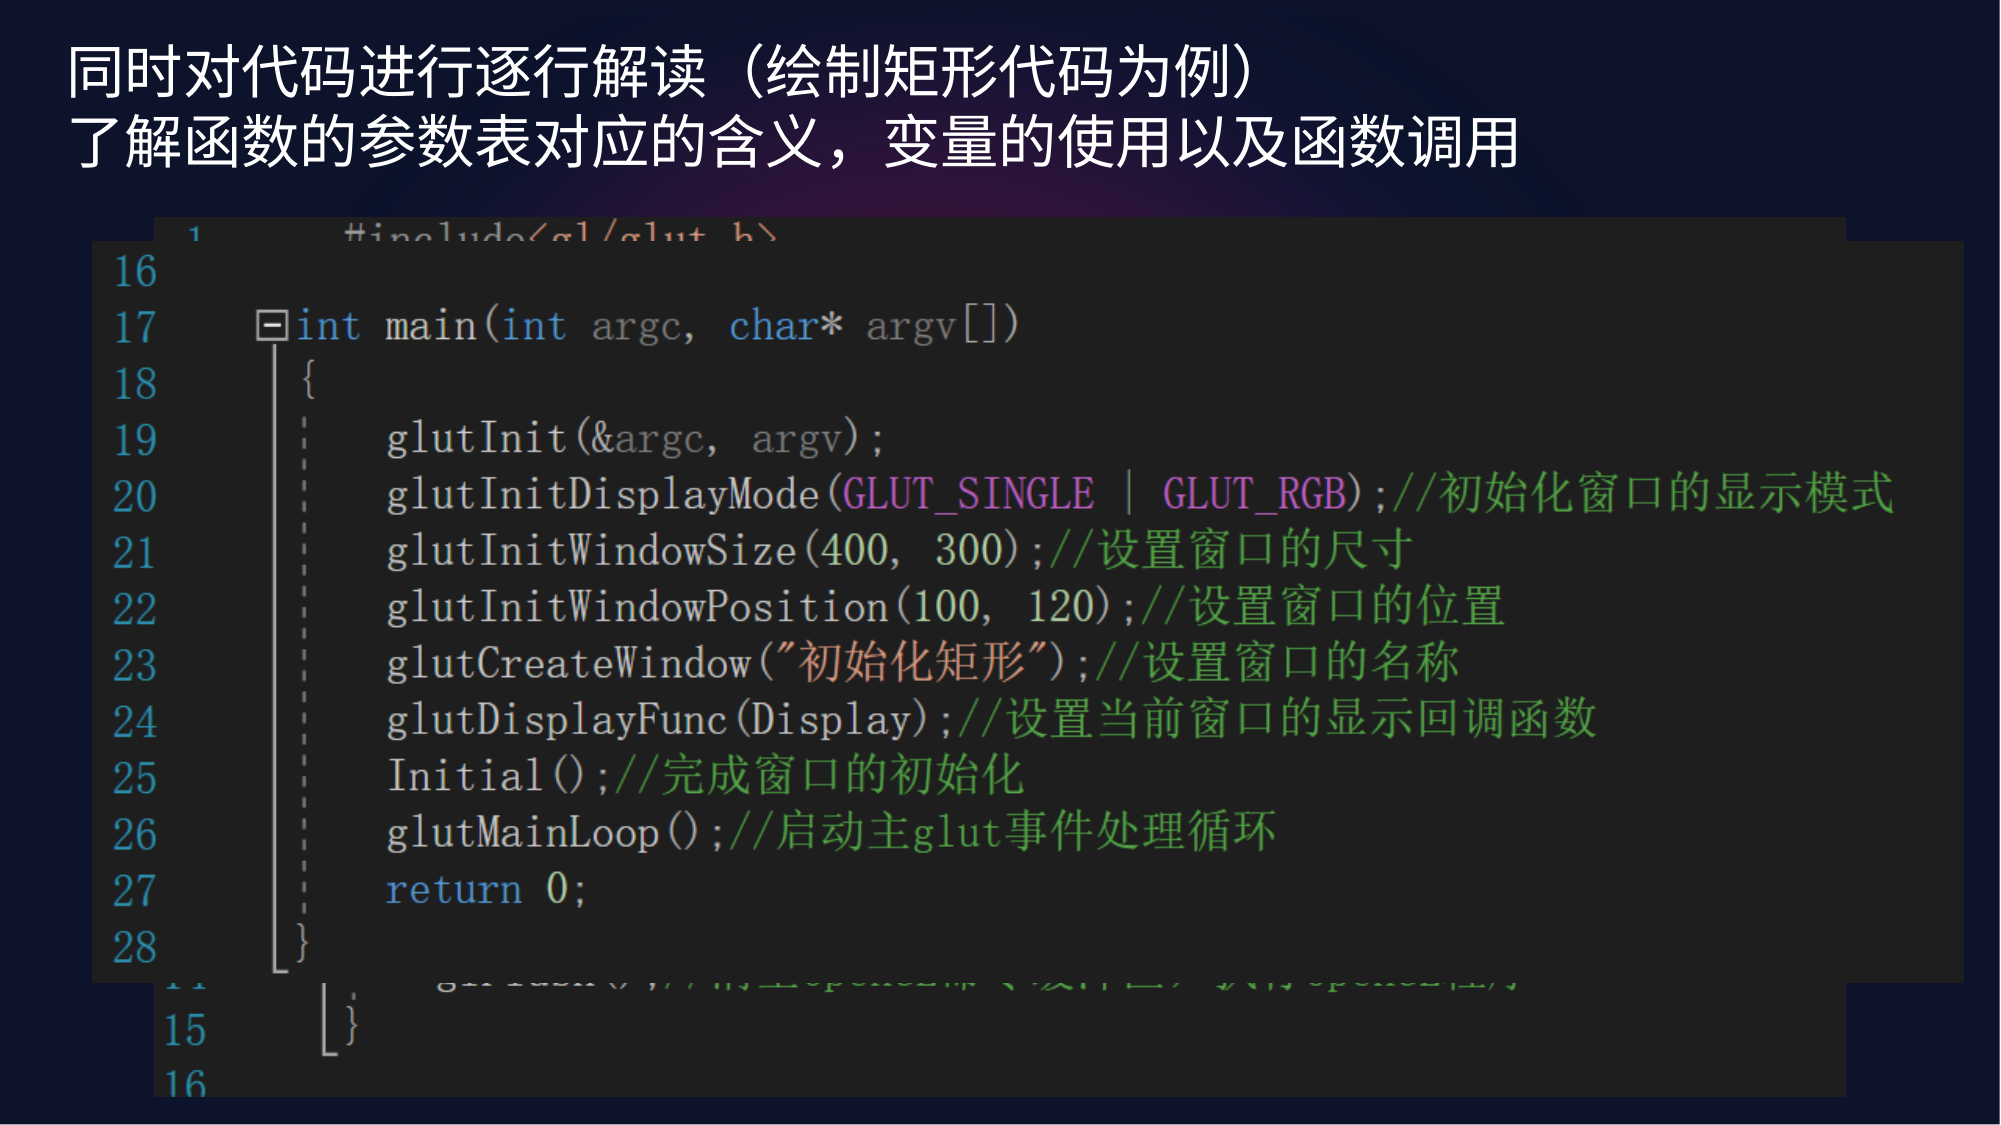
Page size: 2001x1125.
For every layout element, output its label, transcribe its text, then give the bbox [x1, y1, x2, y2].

text_box 同时对代码进行逐行解读（绘制矩形代码为例） 了解函数的参数表对应的含义，变量的使用以及函数调用 [52, 28, 1539, 183]
picture [92, 0, 1964, 1125]
